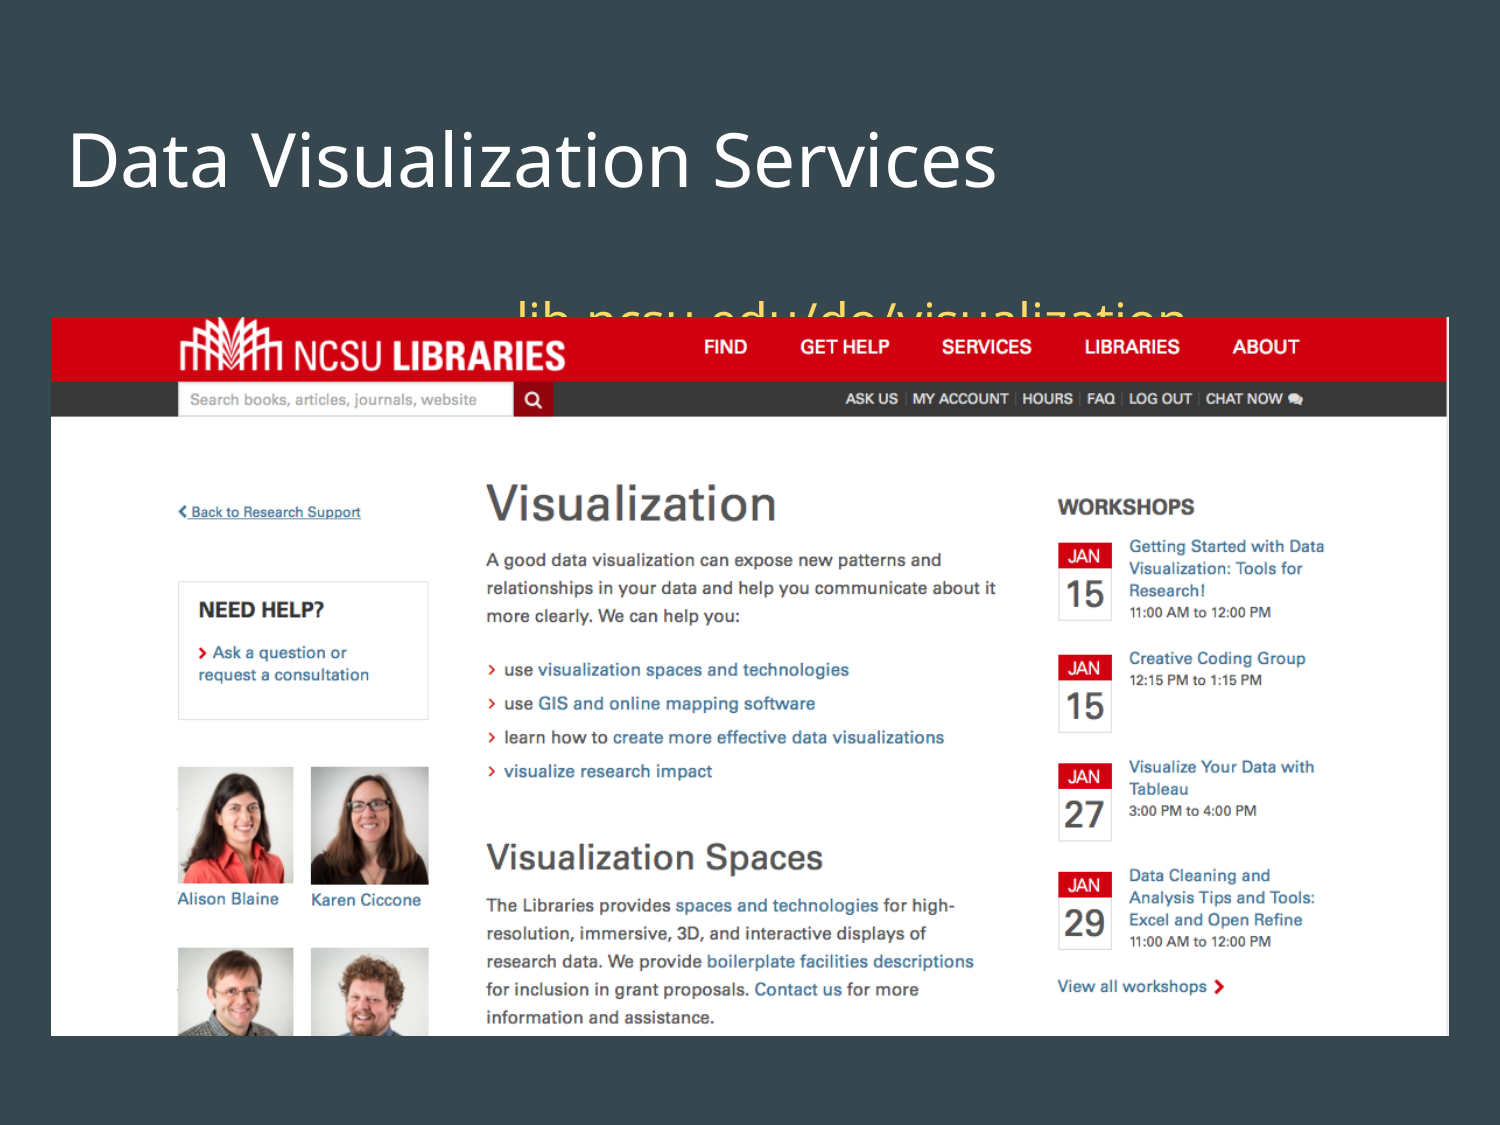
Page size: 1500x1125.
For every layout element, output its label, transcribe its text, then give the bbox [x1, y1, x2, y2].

title Data Visualization Services lib.ncsu.edu/do/visualization [51, 97, 1449, 223]
picture [50, 317, 1450, 1037]
